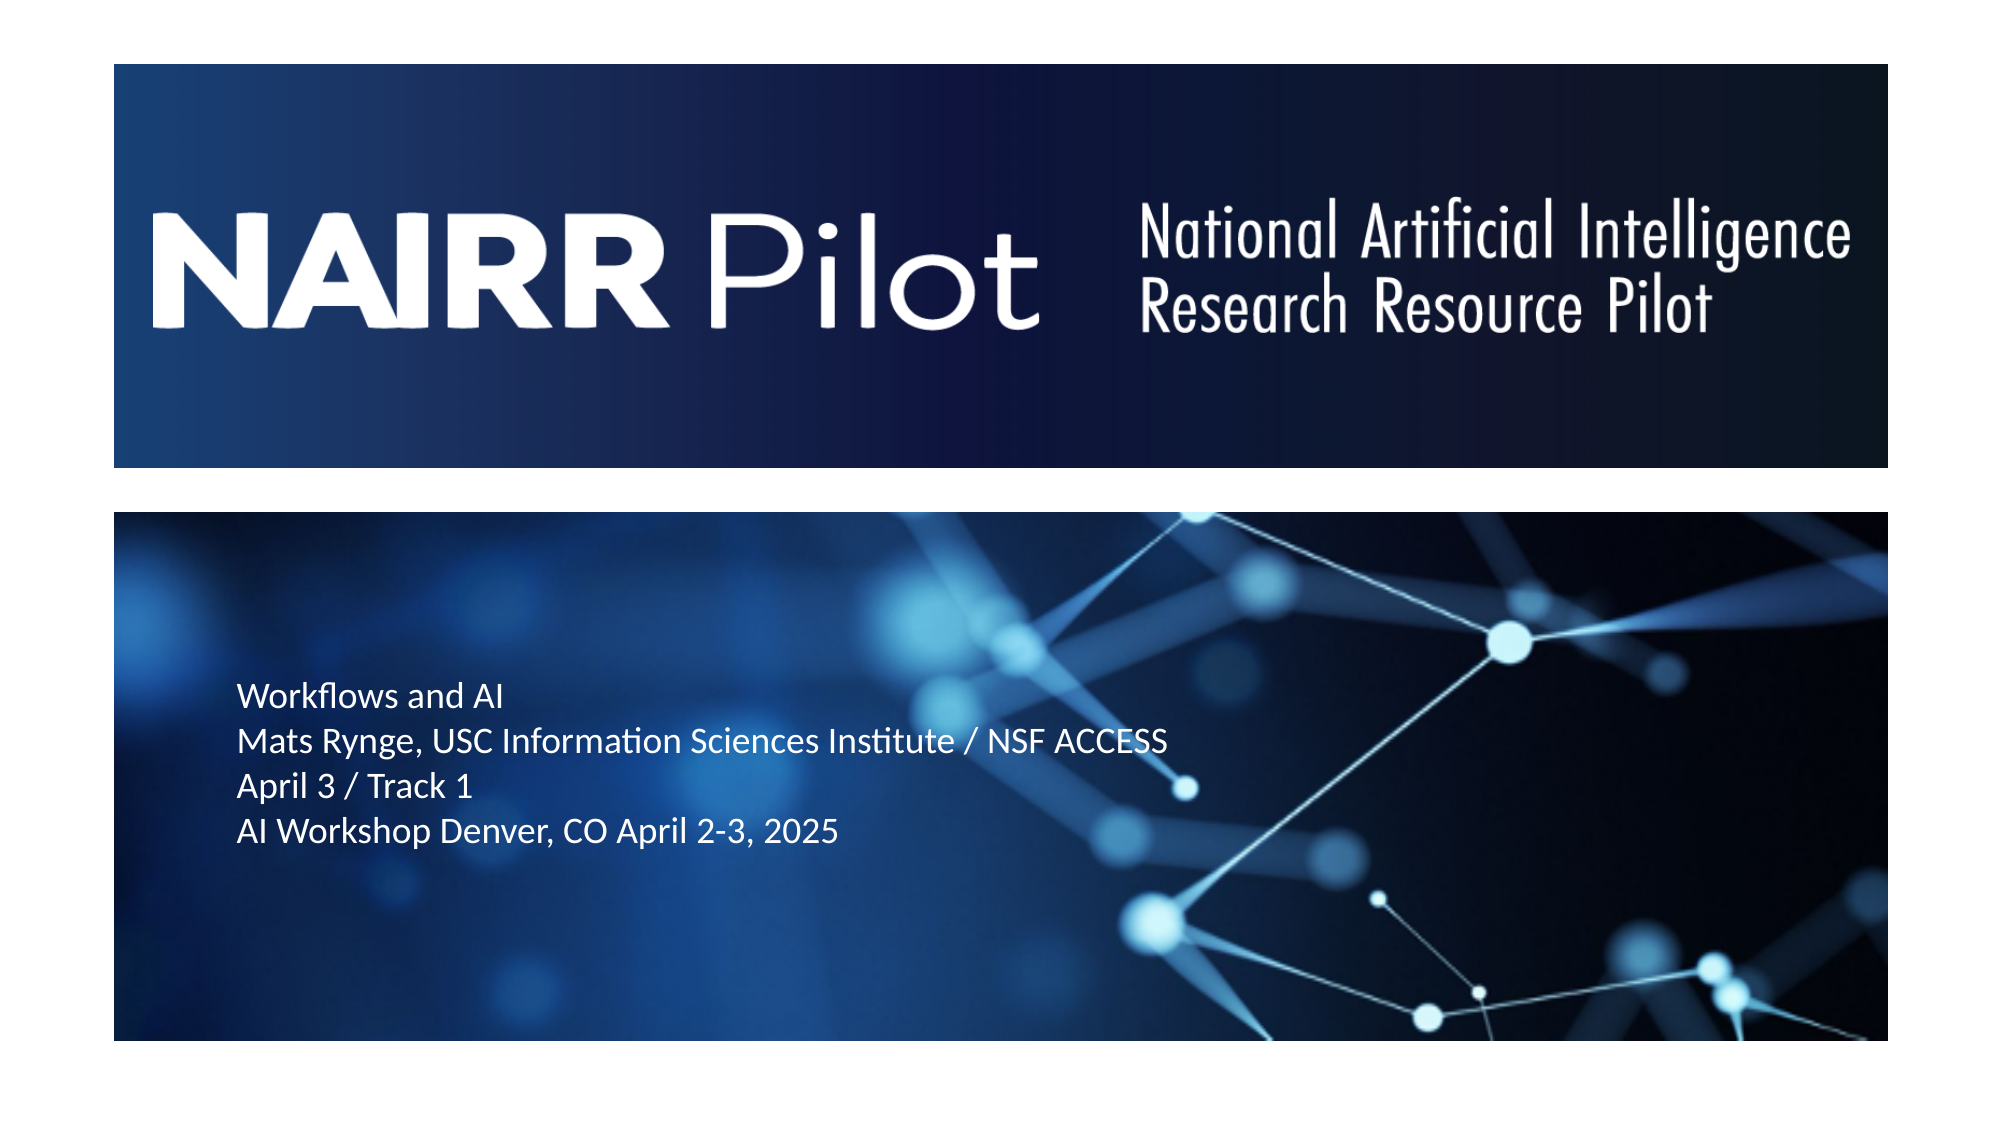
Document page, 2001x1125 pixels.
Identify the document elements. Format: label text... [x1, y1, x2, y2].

picture [114, 512, 1888, 1041]
text_box Workflows and AI Mats Rynge, USC Information Sciences Institute / NSF ACCESS April 3 / Track 1 AI Workshop Denver, CO April 2-3, 2025 [221, 663, 1327, 859]
picture [114, 64, 1888, 468]
